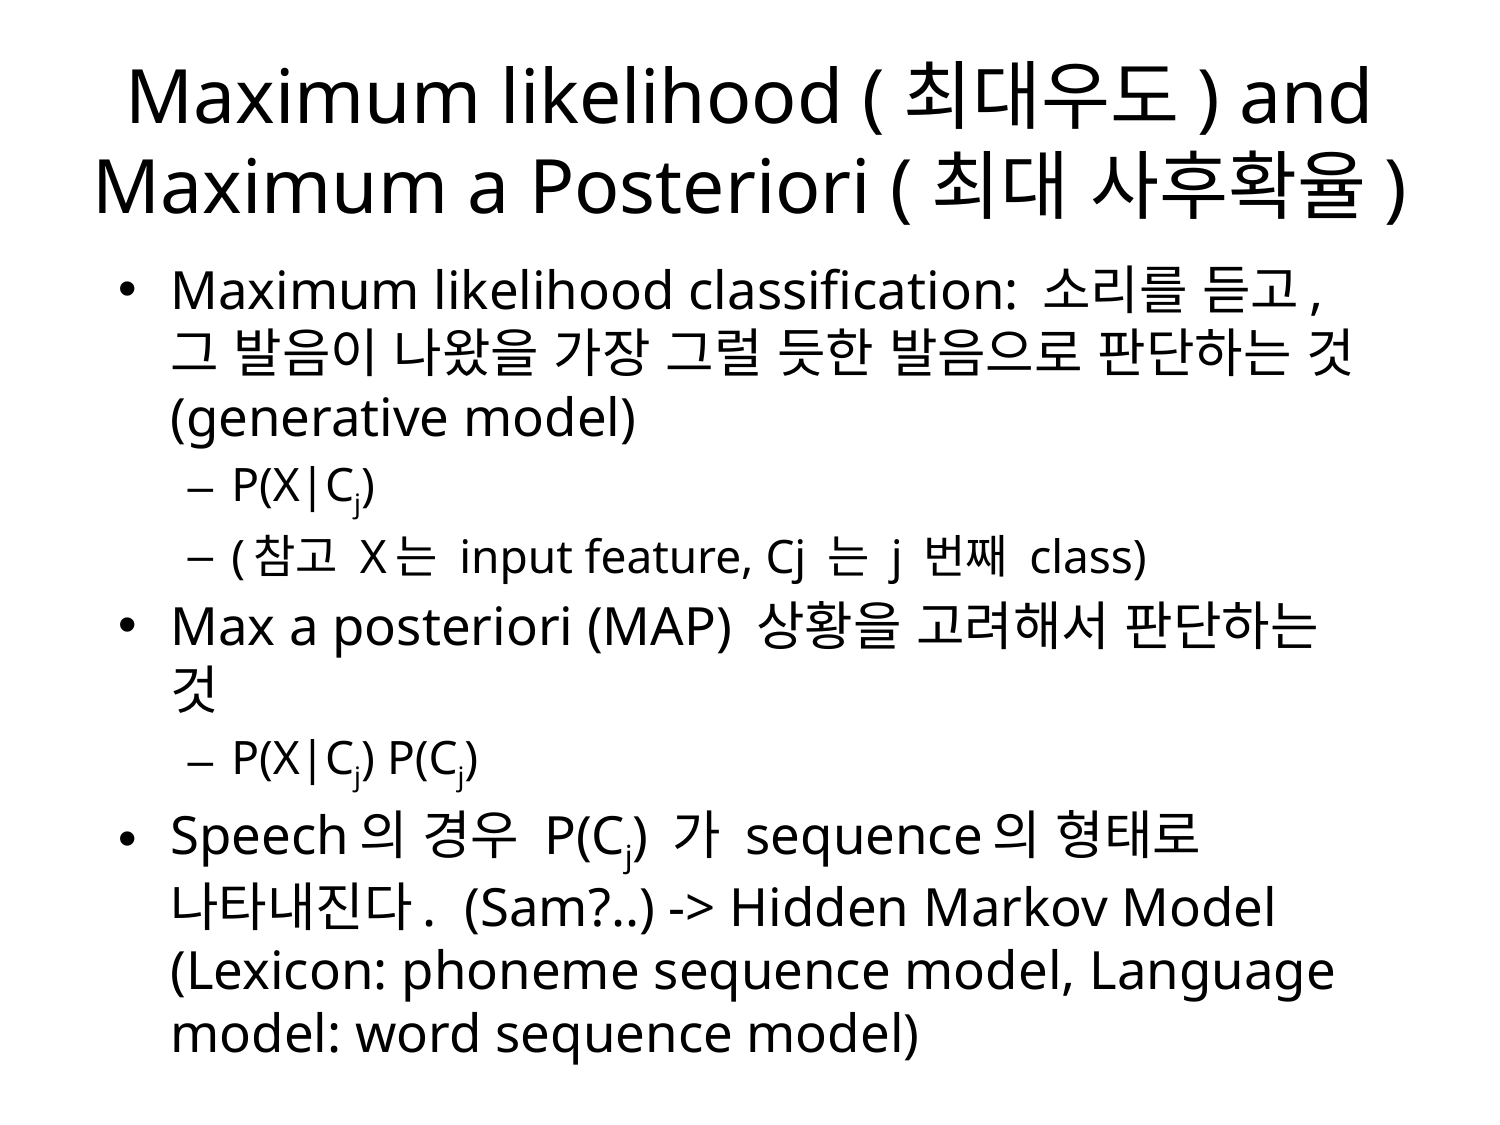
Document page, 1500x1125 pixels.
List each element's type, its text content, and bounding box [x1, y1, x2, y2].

title Maximum likelihood (최대우도) and Maximum a Posteriori (최대 사후확율) [75, 45, 1425, 233]
list Maximum likelihood classification: 소리를 듣고, 그 발음이 나왔을 가장 그럴 듯한 발음으로 판단하는 것 (generative model) P(X|Cj) (참고 X는 input feature, Cj 는 j 번째 class) Max a posteriori (MAP) 상황을 고려해서 판단하는 것 P(X|Cj) P(Cj) Speech의 경우 P(Cj) 가 sequence의 형태로 나타내진다. (Sam?..) -> Hidden Markov Model (Lexicon: phoneme sequence model, Language model: word sequence model) [103, 249, 1397, 1076]
